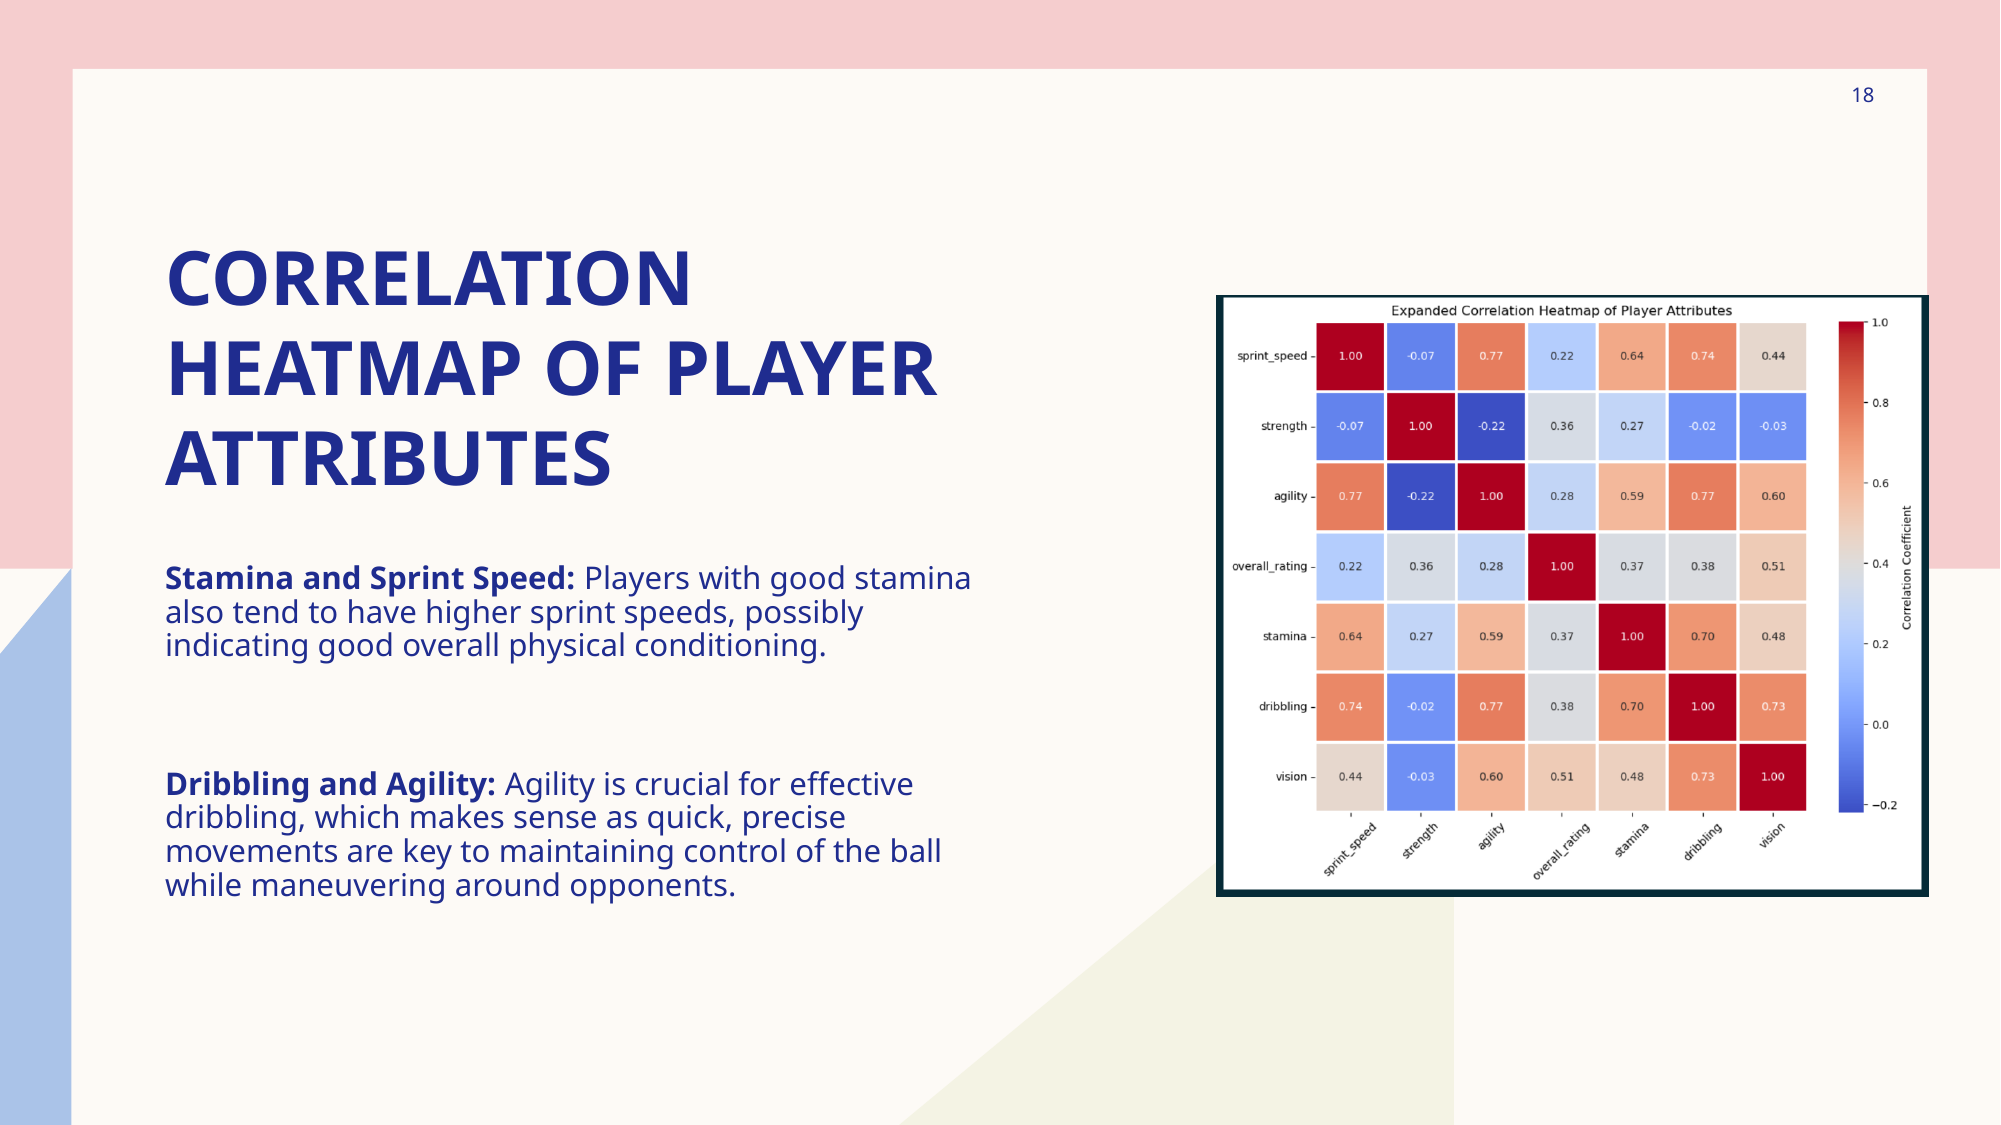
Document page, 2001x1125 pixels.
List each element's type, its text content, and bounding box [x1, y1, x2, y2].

picture [1216, 295, 1929, 897]
title Correlation Heatmap of Player Attributes [150, 173, 1086, 501]
list Stamina and Sprint Speed: Players with good stamina also tend to have higher sprint speeds, possibly indicating good overall physical conditioning. Dribbling and Agility: Agility is crucial for effective dribbling, which makes sense as quick, precise movements are key to maintaining control of the ball while maneuvering around opponents. [150, 562, 1013, 992]
slide_number 18 [1712, 75, 1875, 116]
